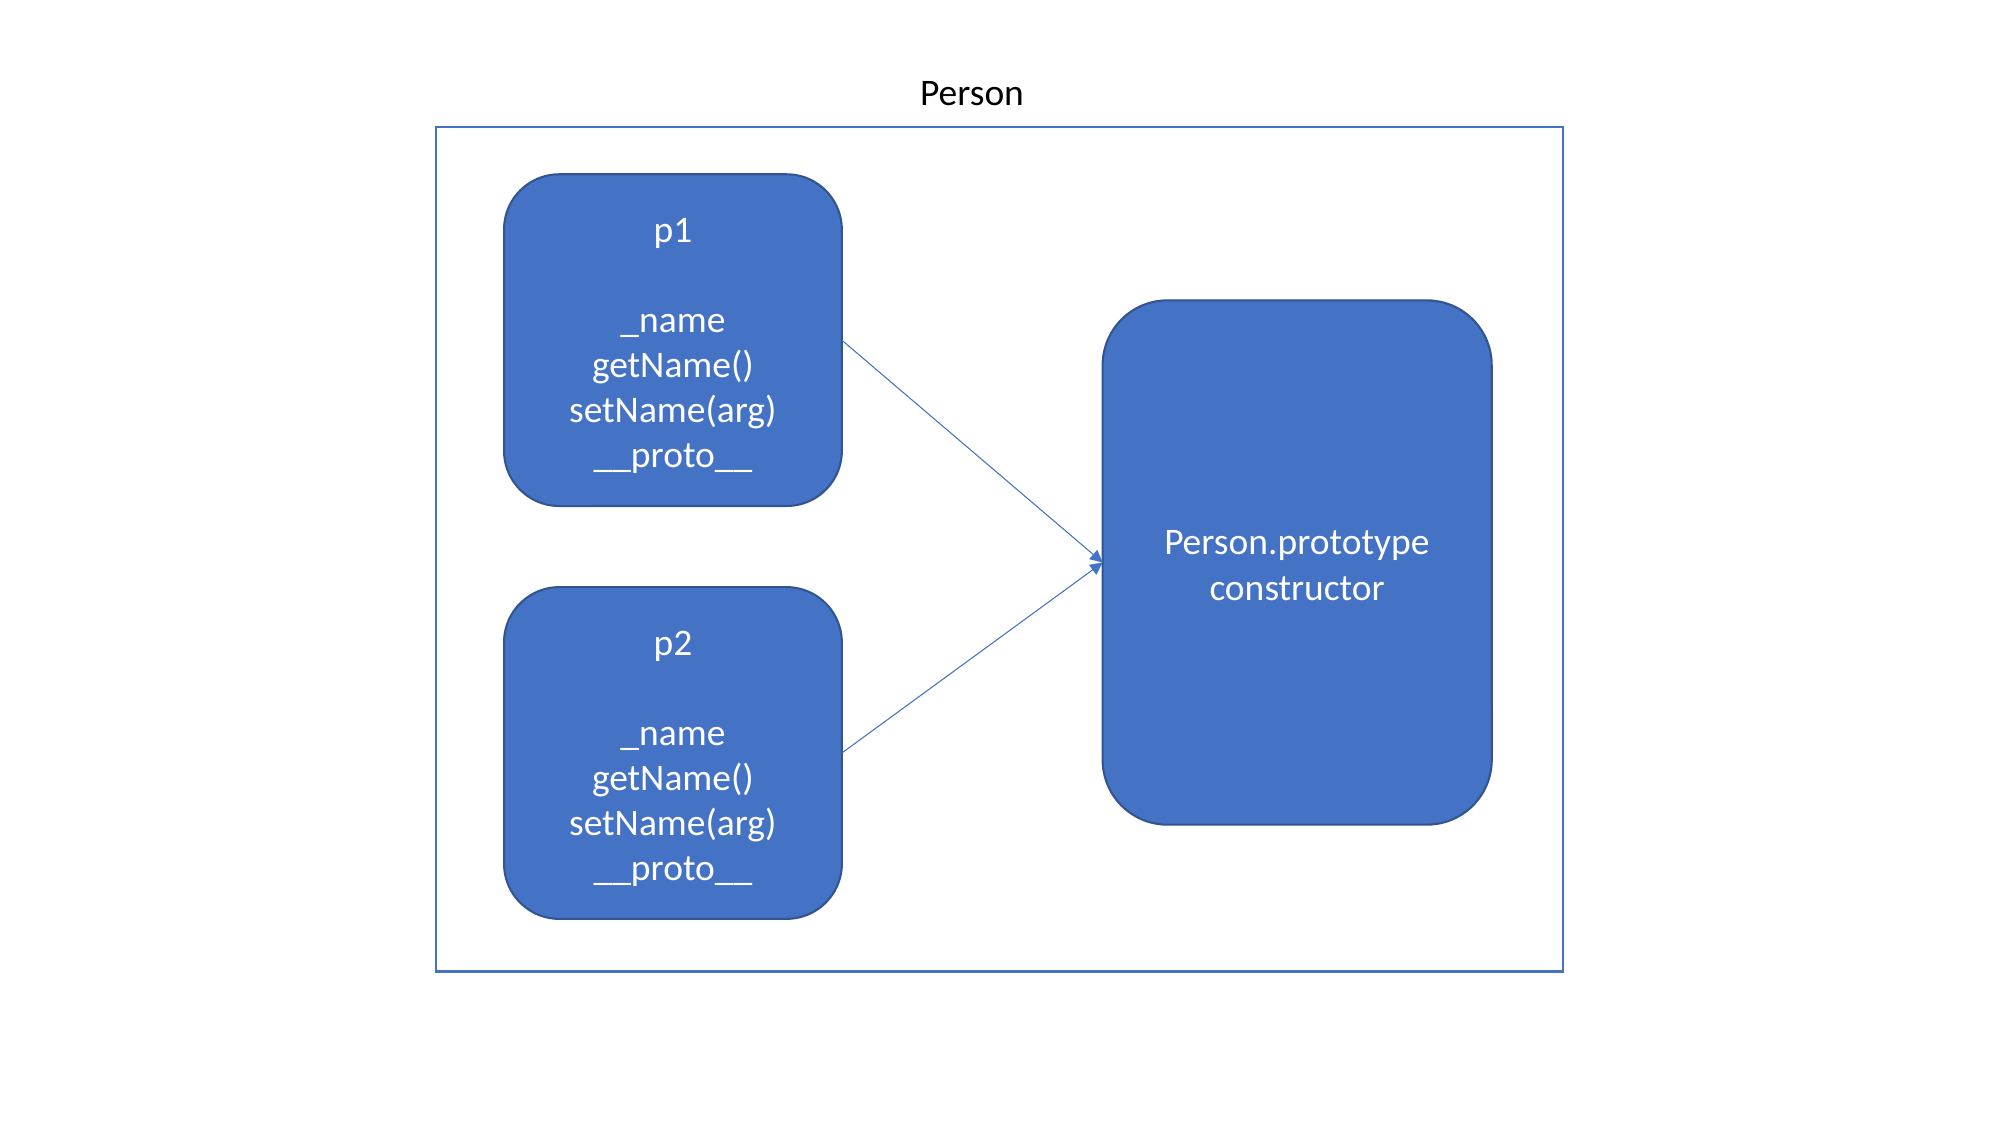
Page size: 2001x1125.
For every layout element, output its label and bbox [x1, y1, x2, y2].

text_box [436, 61, 1564, 972]
